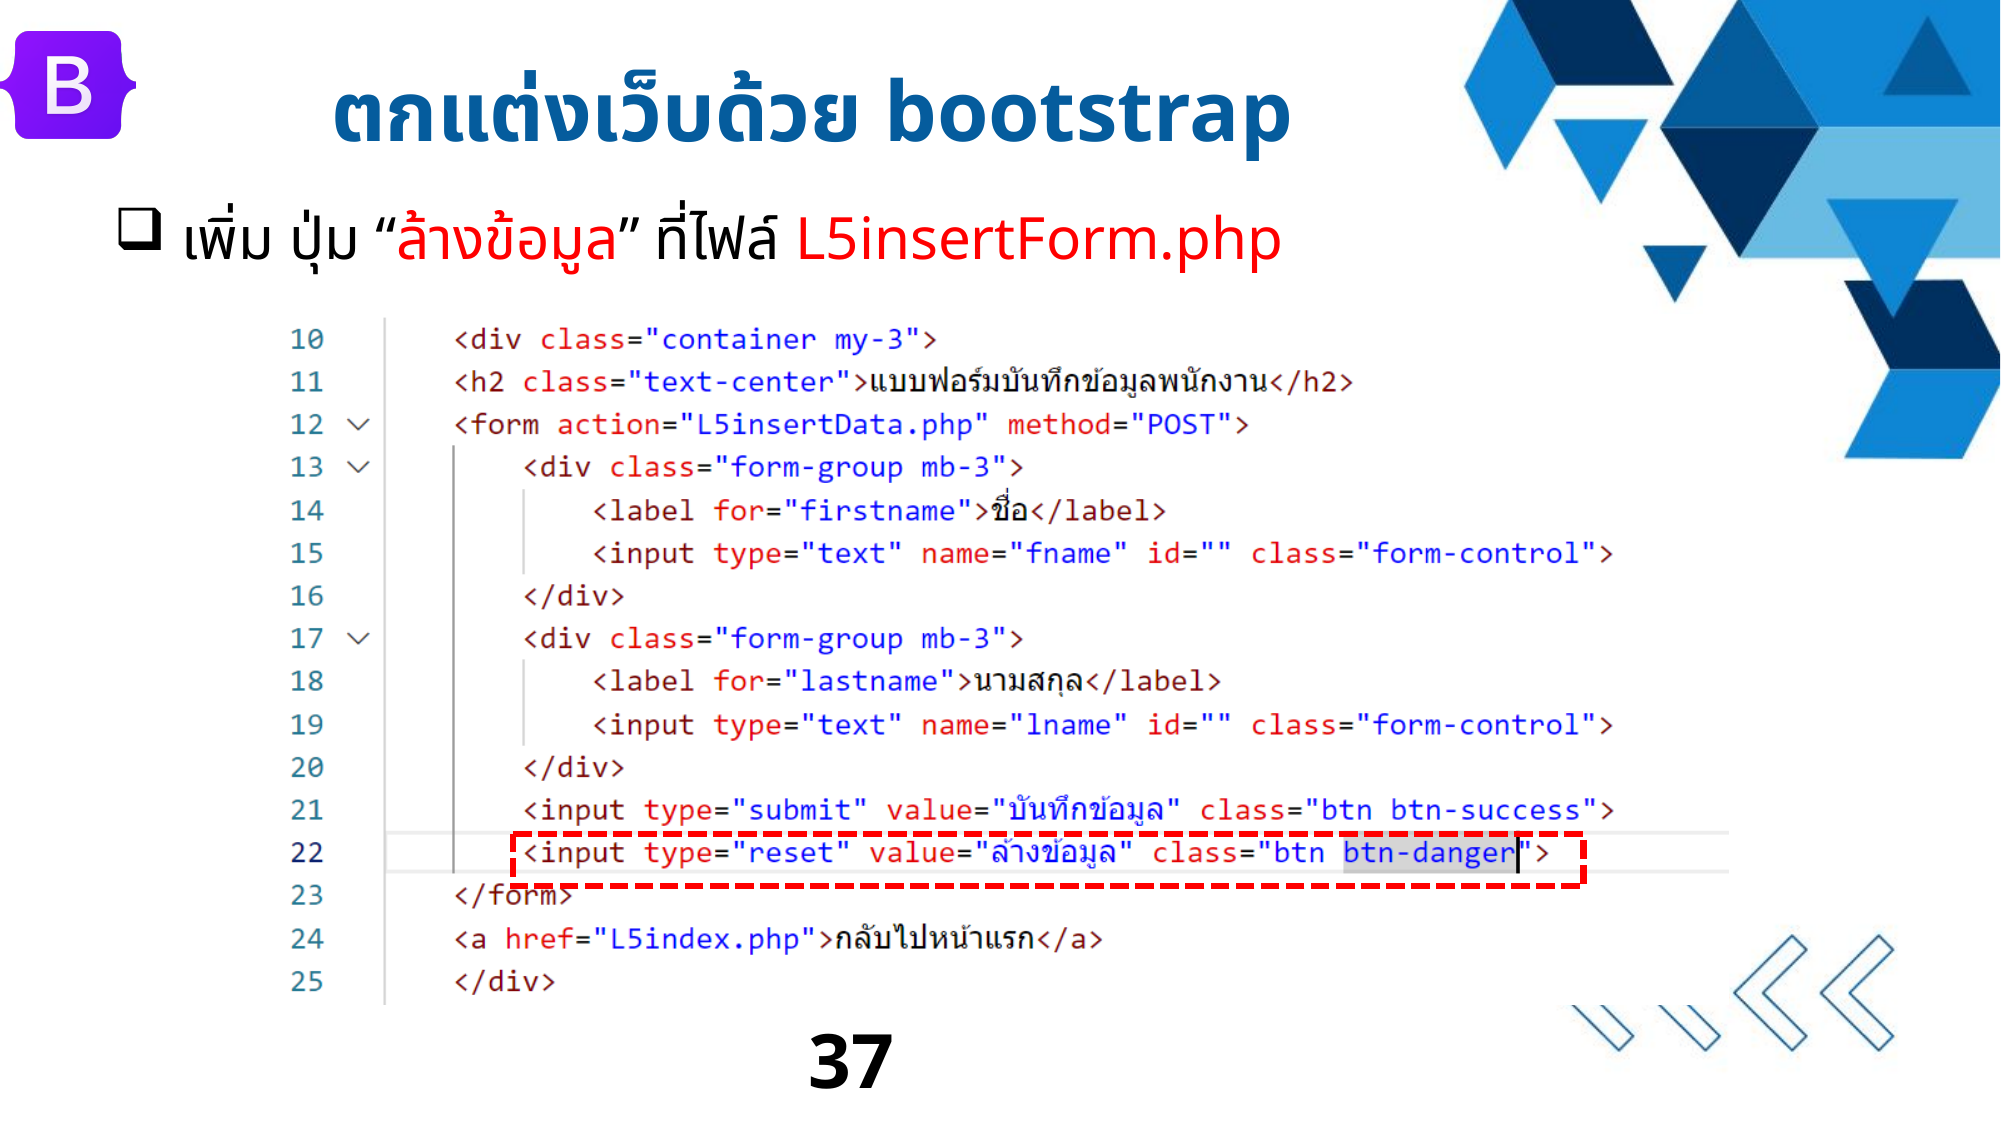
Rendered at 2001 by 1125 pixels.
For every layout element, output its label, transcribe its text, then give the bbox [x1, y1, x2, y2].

picture [0, 0, 2001, 1125]
list เพิ่ม ปุ่ม “ล้างข้อมูล” ที่ไฟล์ L5insertForm.php [98, 201, 1874, 367]
text_box ตกแต่งเว็บด้วย bootstrap [330, 58, 1449, 159]
slide_number 37 [626, 1035, 1077, 1096]
